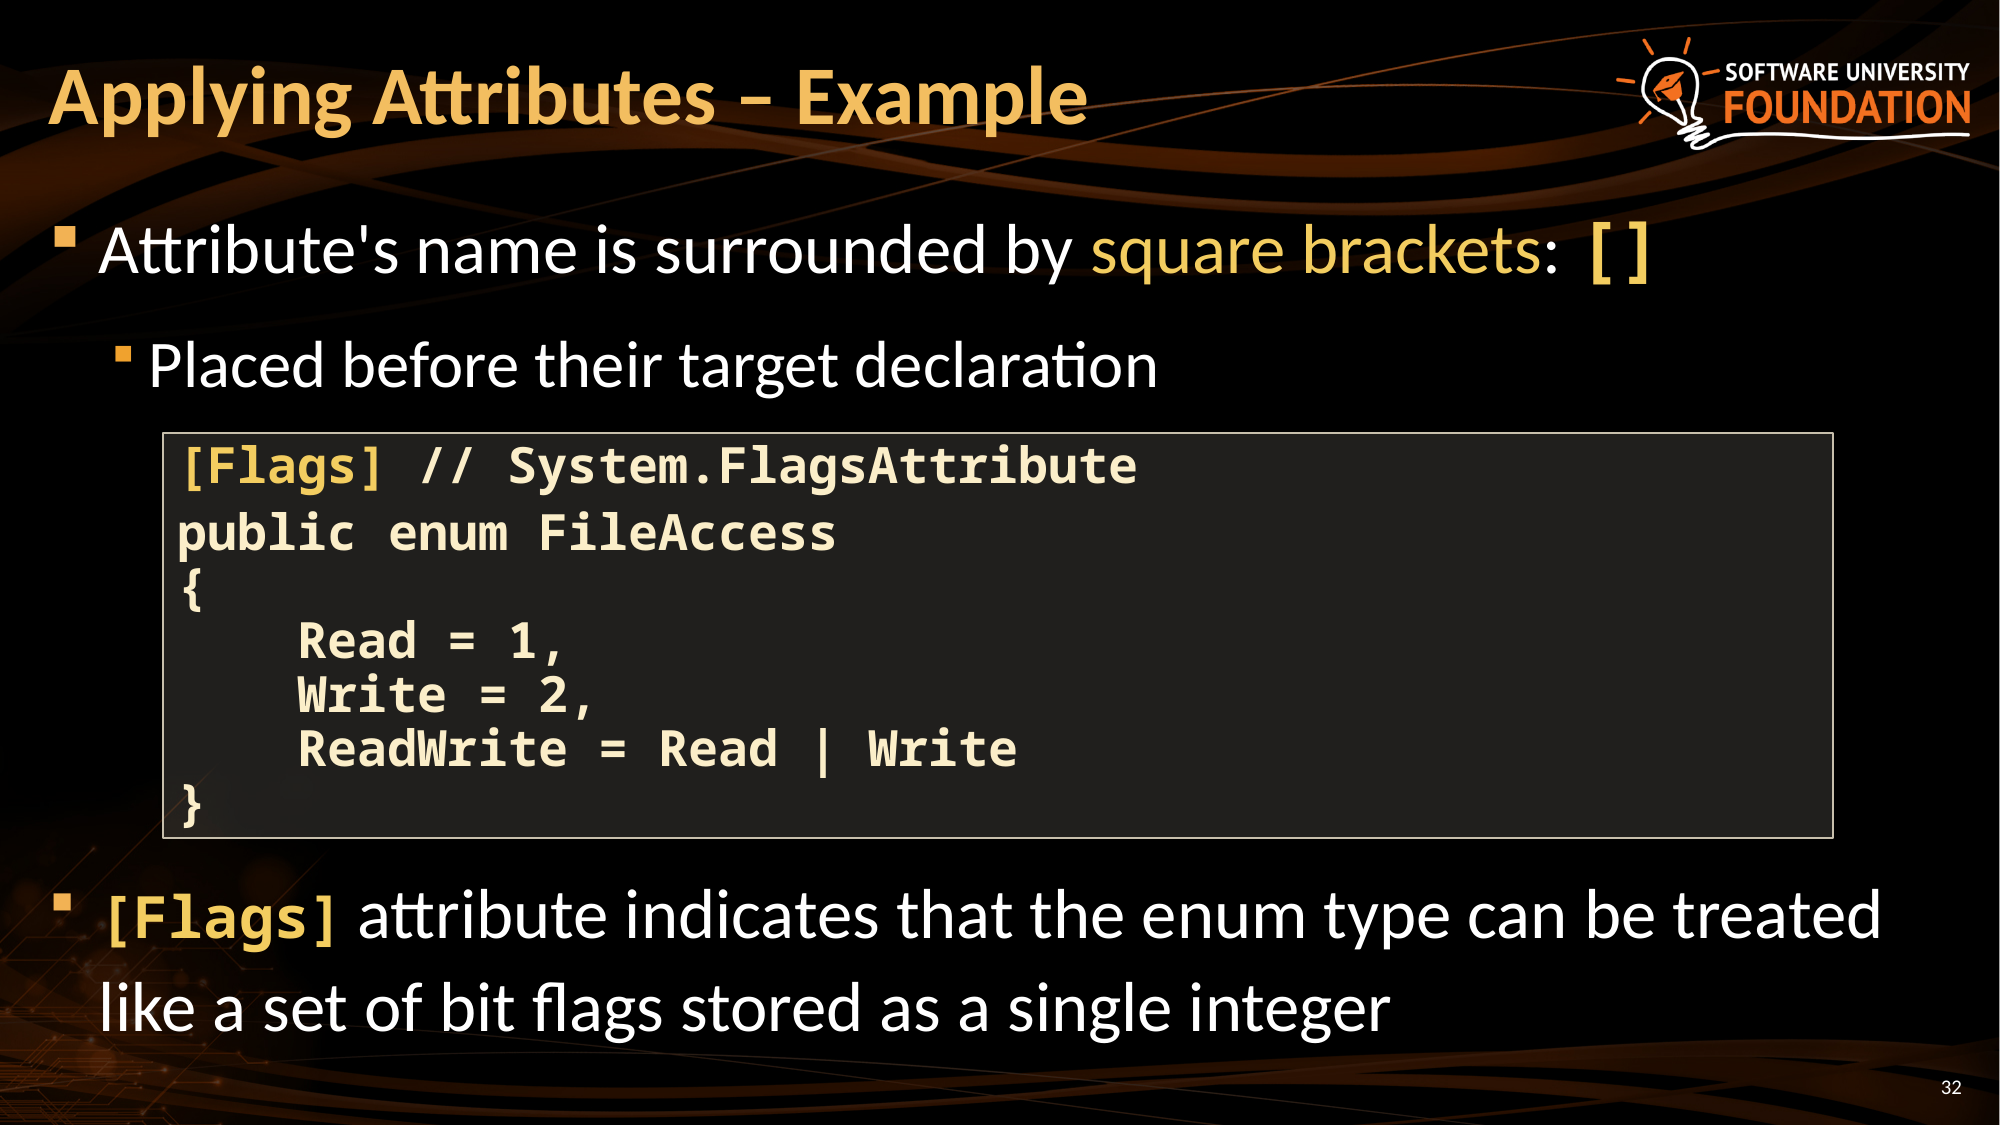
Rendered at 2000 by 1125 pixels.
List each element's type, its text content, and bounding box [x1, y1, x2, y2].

picture [0, 0, 2000, 1125]
list Attribute's name is surrounded by square brackets: [] Placed before their target declaration [Flags] attribute indicates that the enum type can be treated like a set of bit flags stored as a single integer [31, 188, 1968, 1103]
text_box [Flags] // System.FlagsAttribute public enum FileAccess { Read = 1, Write = 2, ReadWrite = Read | Write } [163, 433, 1833, 839]
title Applying Attributes – Example [30, 6, 1602, 189]
